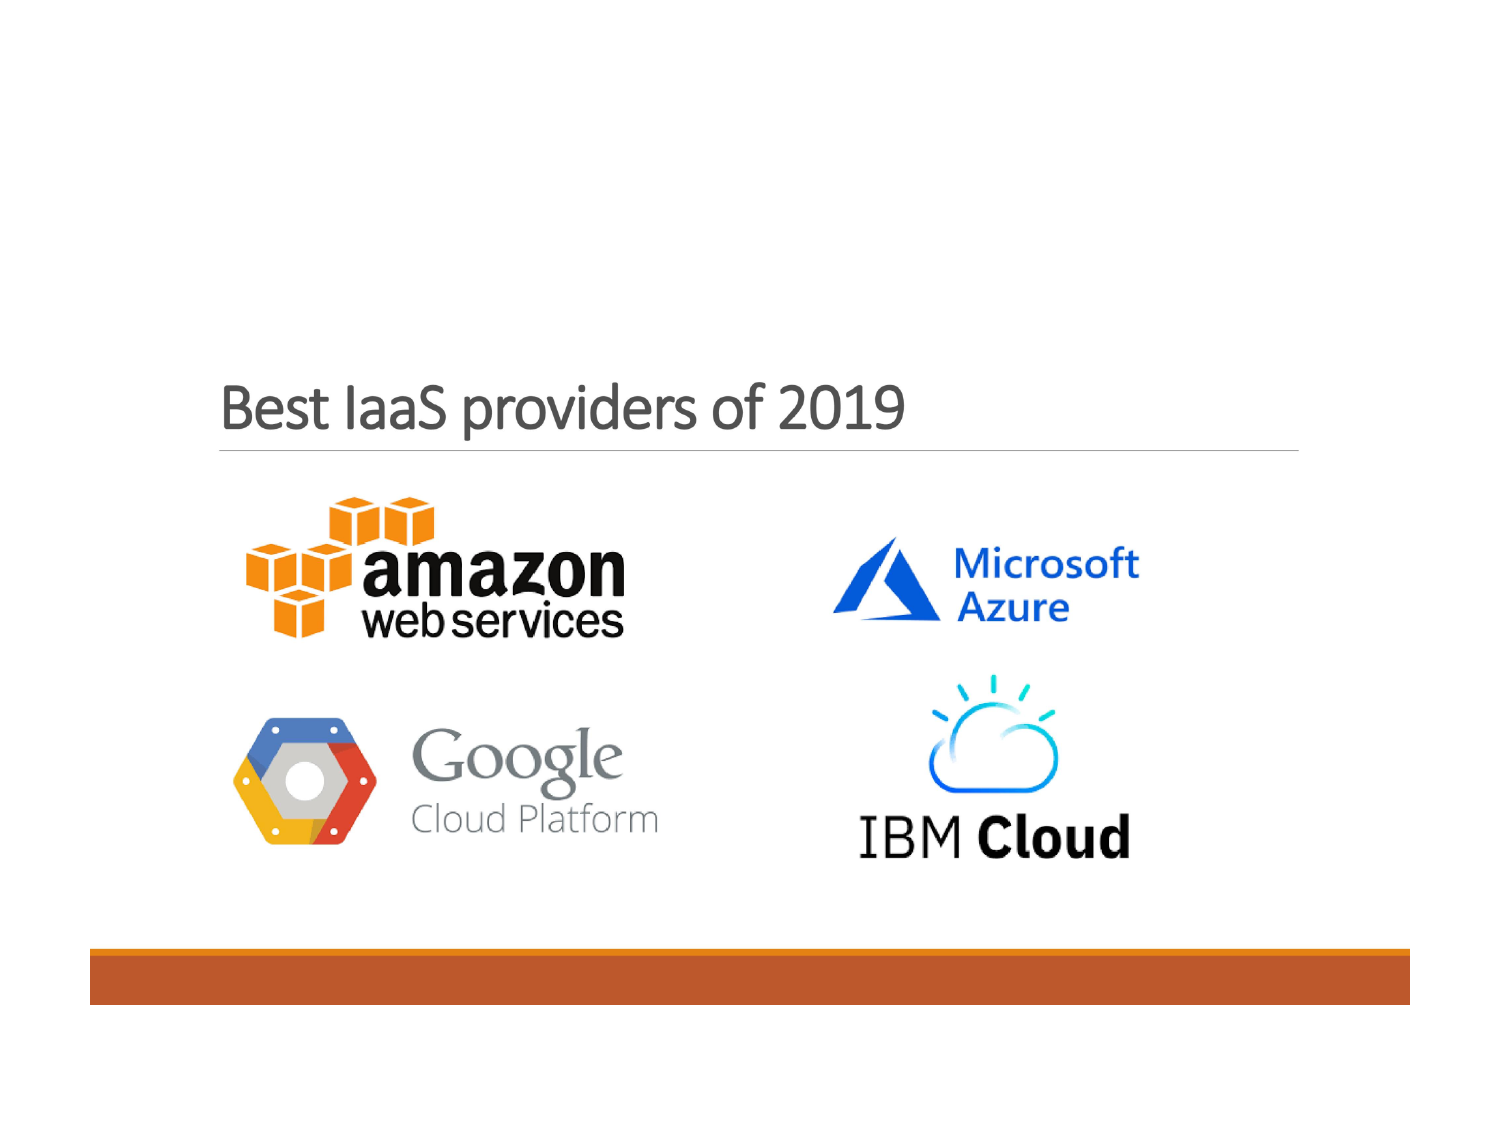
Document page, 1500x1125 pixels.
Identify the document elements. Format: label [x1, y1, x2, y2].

list [89, 262, 1411, 1006]
